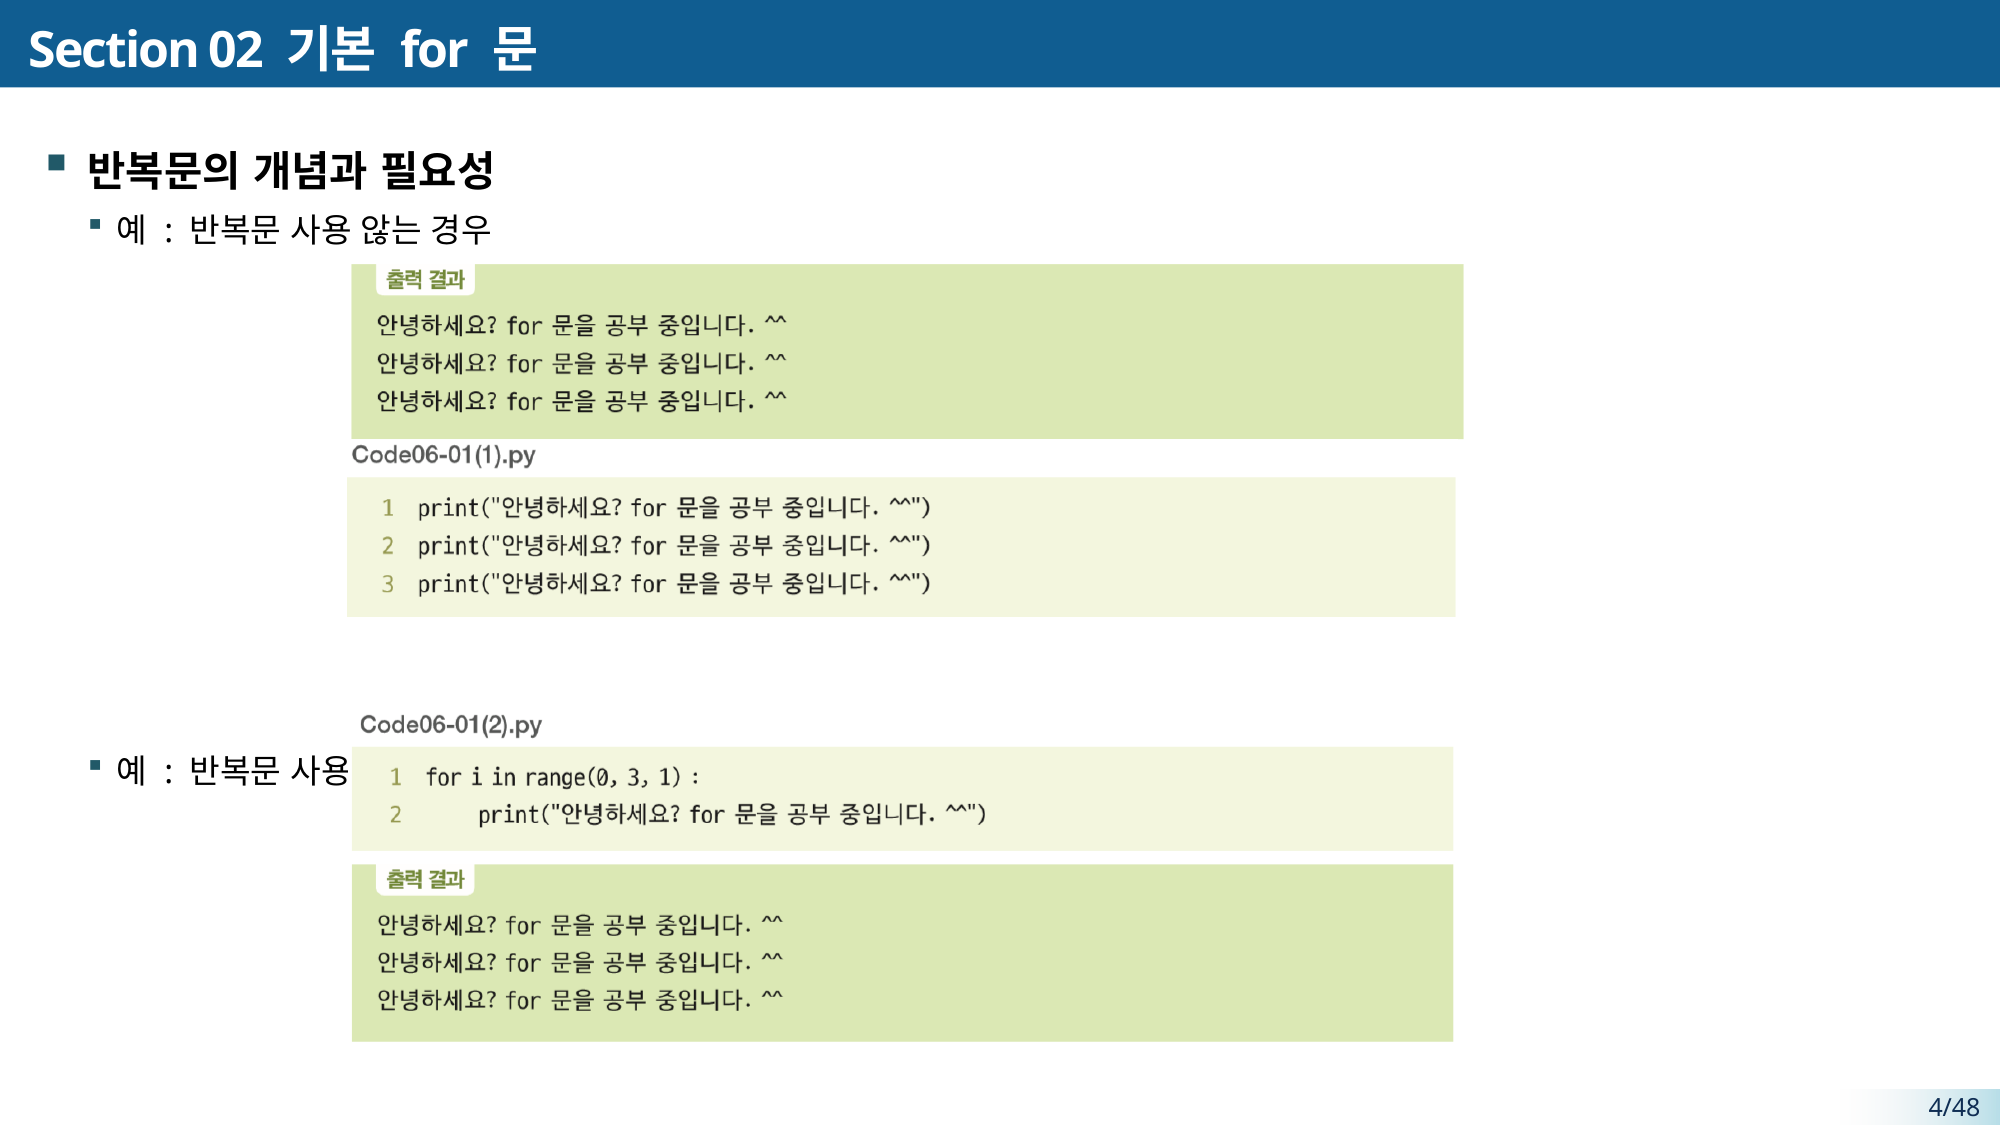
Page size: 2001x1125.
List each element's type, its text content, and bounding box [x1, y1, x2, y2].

picture [347, 259, 1465, 617]
list 반복문의 개념과 필요성 예 : 반복문 사용 않는 경우 예 : 반복문 사용한 경우 [13, 126, 1975, 1057]
title Section 02 기본 for 문 [13, 8, 1717, 87]
picture [348, 709, 1458, 1043]
